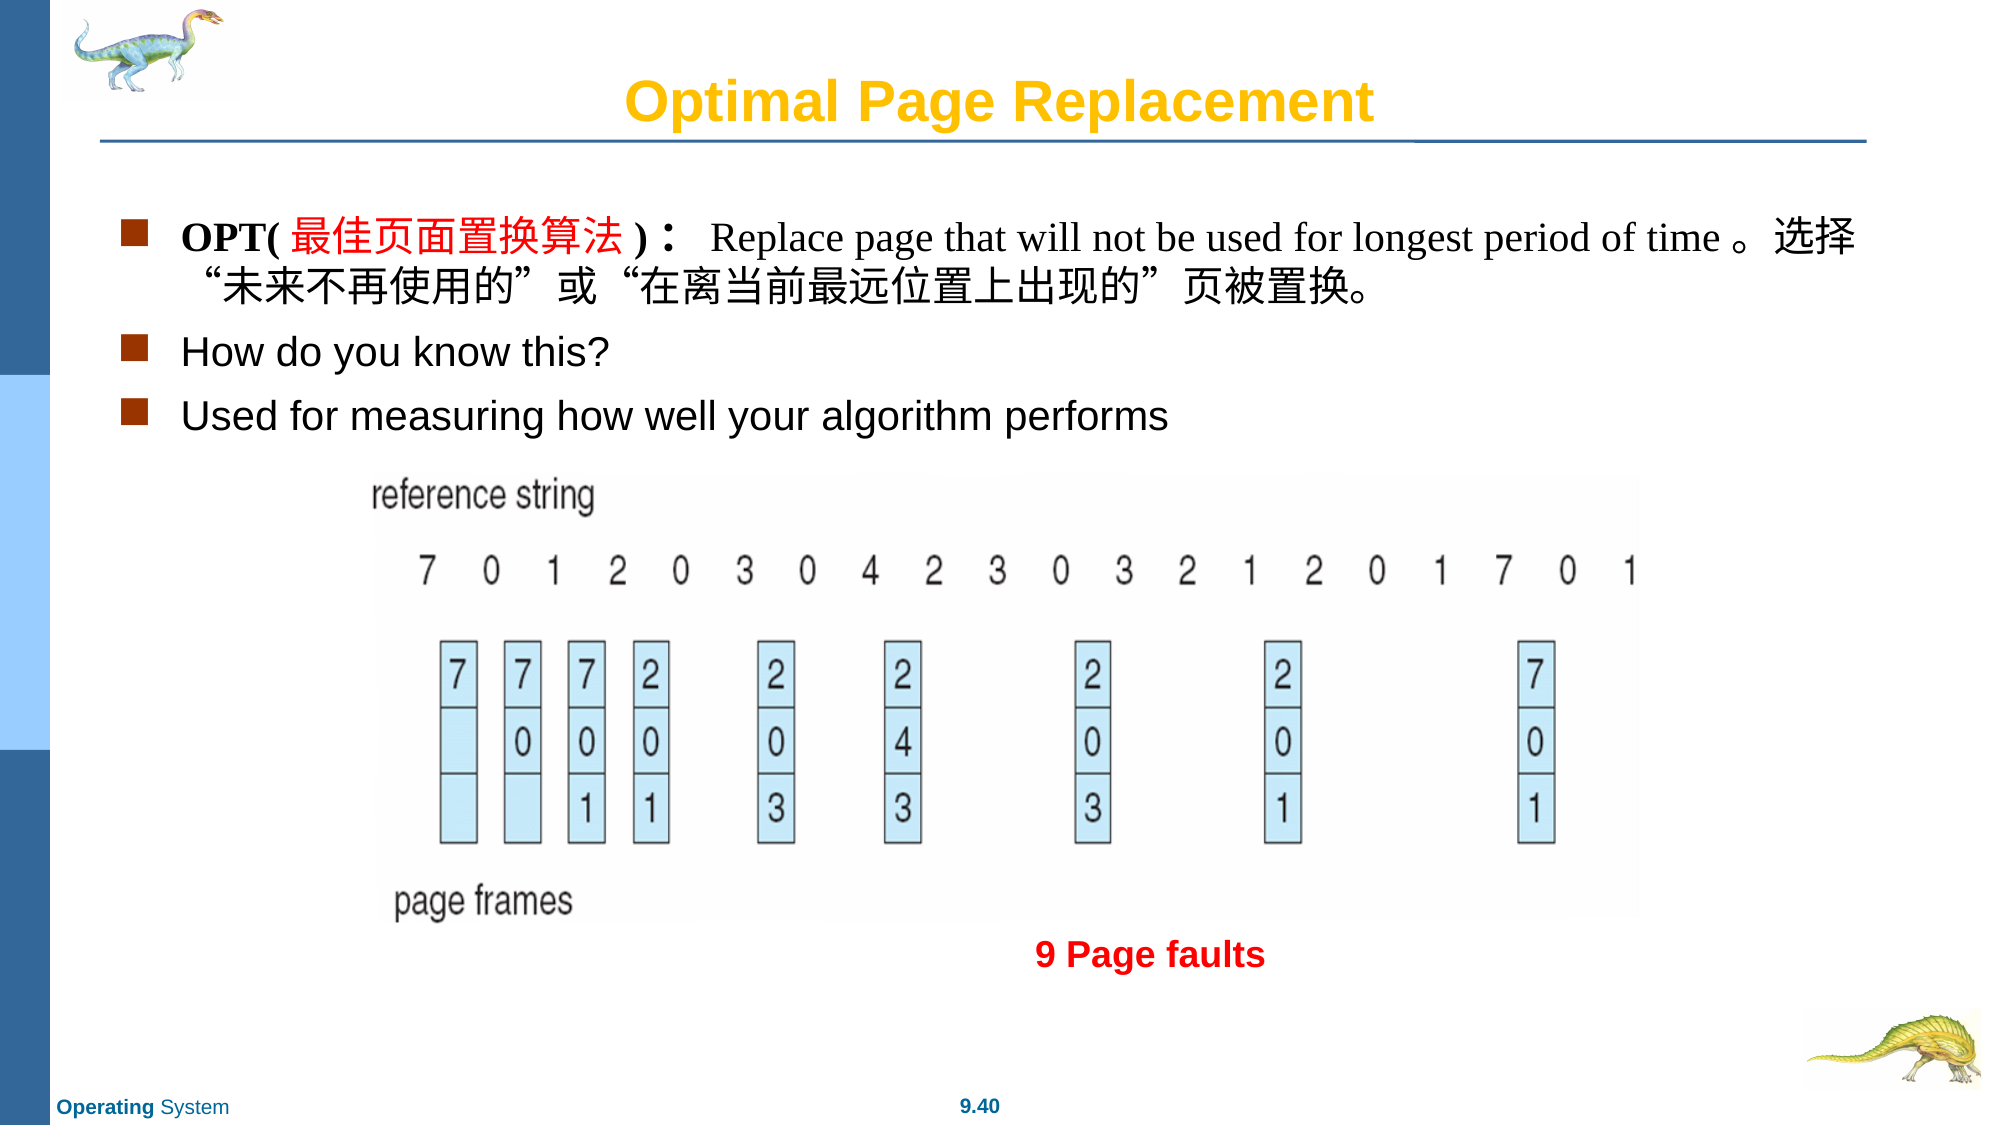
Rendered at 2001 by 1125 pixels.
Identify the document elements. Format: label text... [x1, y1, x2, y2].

picture [62, 0, 240, 101]
picture [1804, 1007, 1982, 1090]
list OPT(最佳页面置换算法)：Replace page that will not be used for longest period of time。选择“未来不再使用的”或“在离当前最远位置上出现的”页被置换。 How do you know this? Used for measuring how well your algorithm performs [109, 202, 1910, 946]
picture [369, 469, 1639, 925]
title Optimal Page Replacement [99, 45, 1900, 141]
text_box 9 Page faults [755, 932, 1546, 983]
